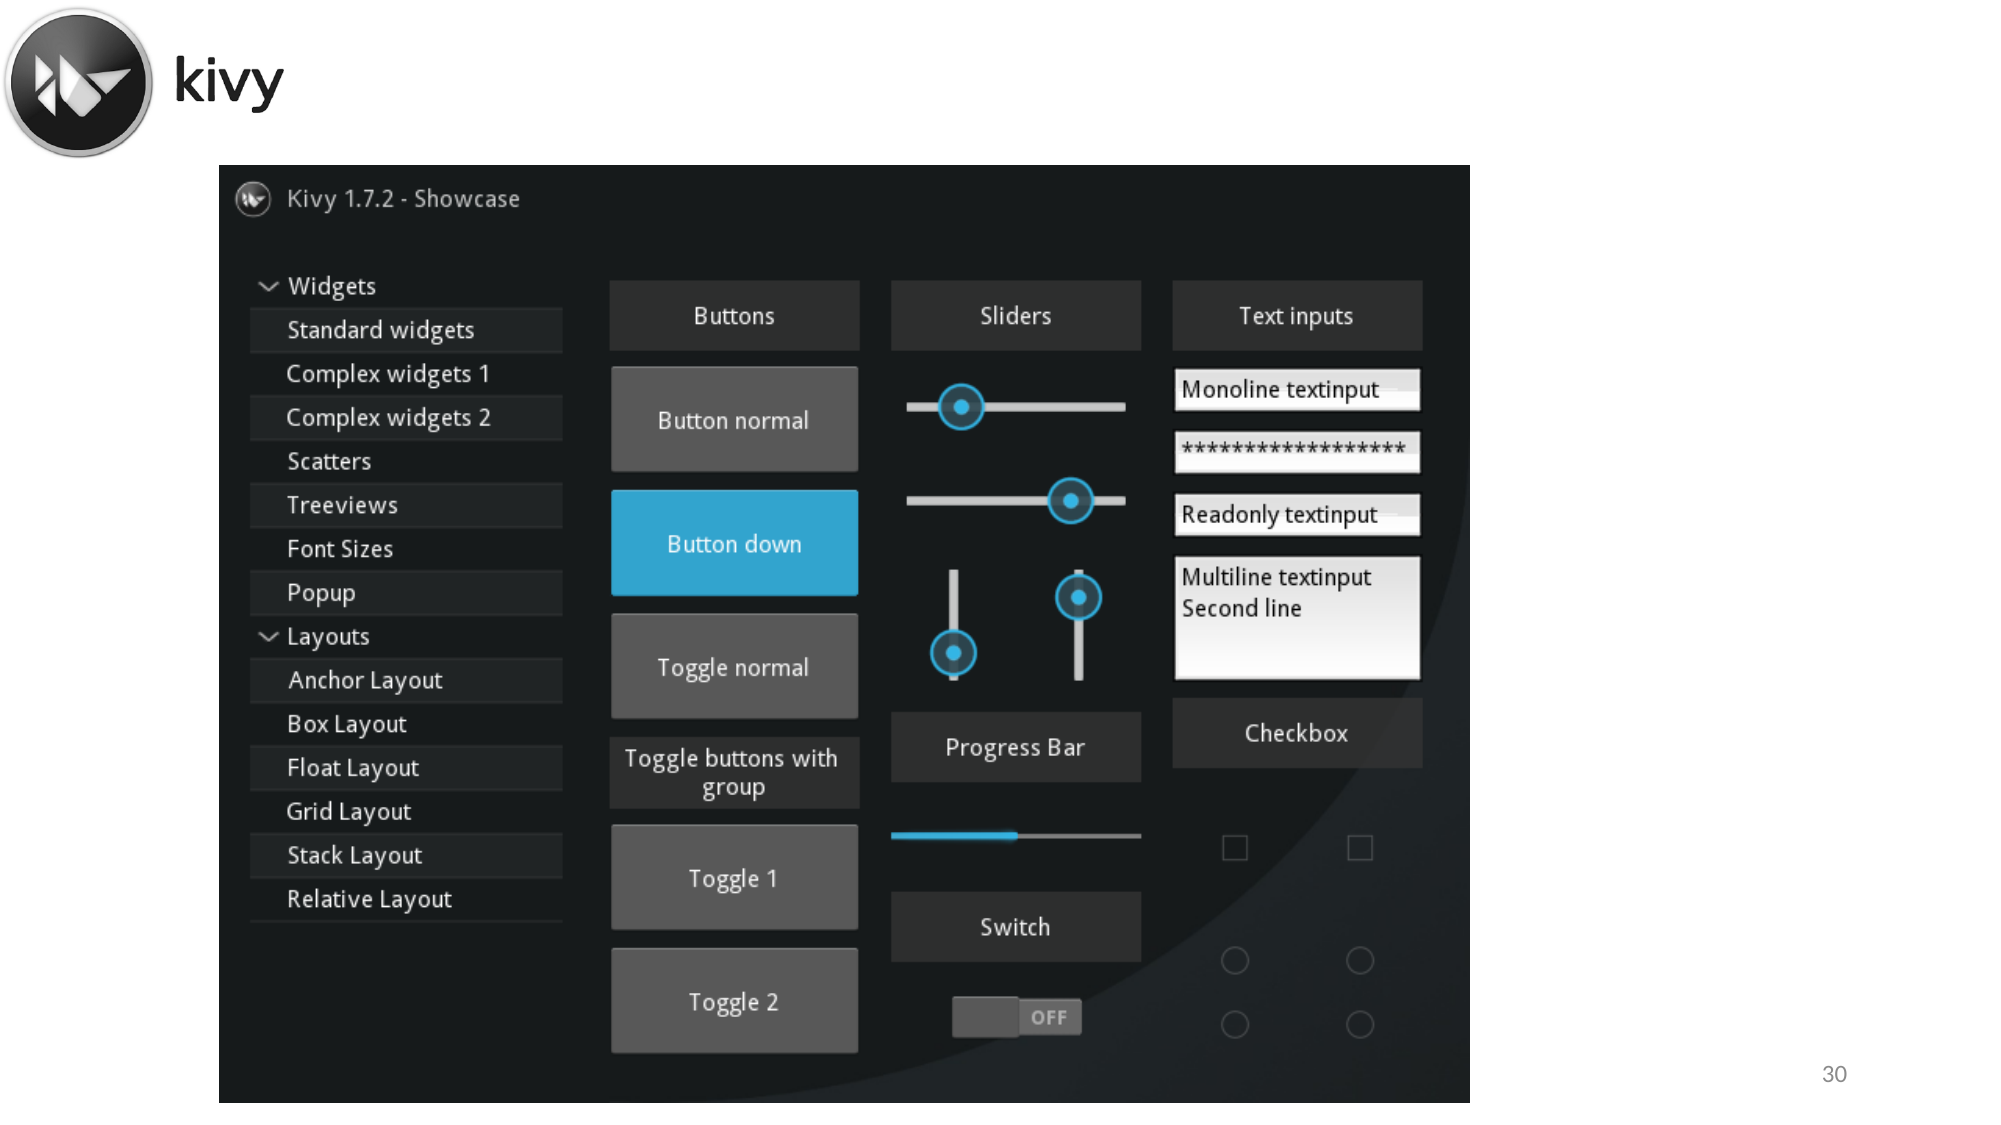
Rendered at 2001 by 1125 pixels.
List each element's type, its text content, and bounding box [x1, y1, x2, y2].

picture [0, 0, 1470, 1103]
slide_number 30 [1470, 1042, 1863, 1103]
